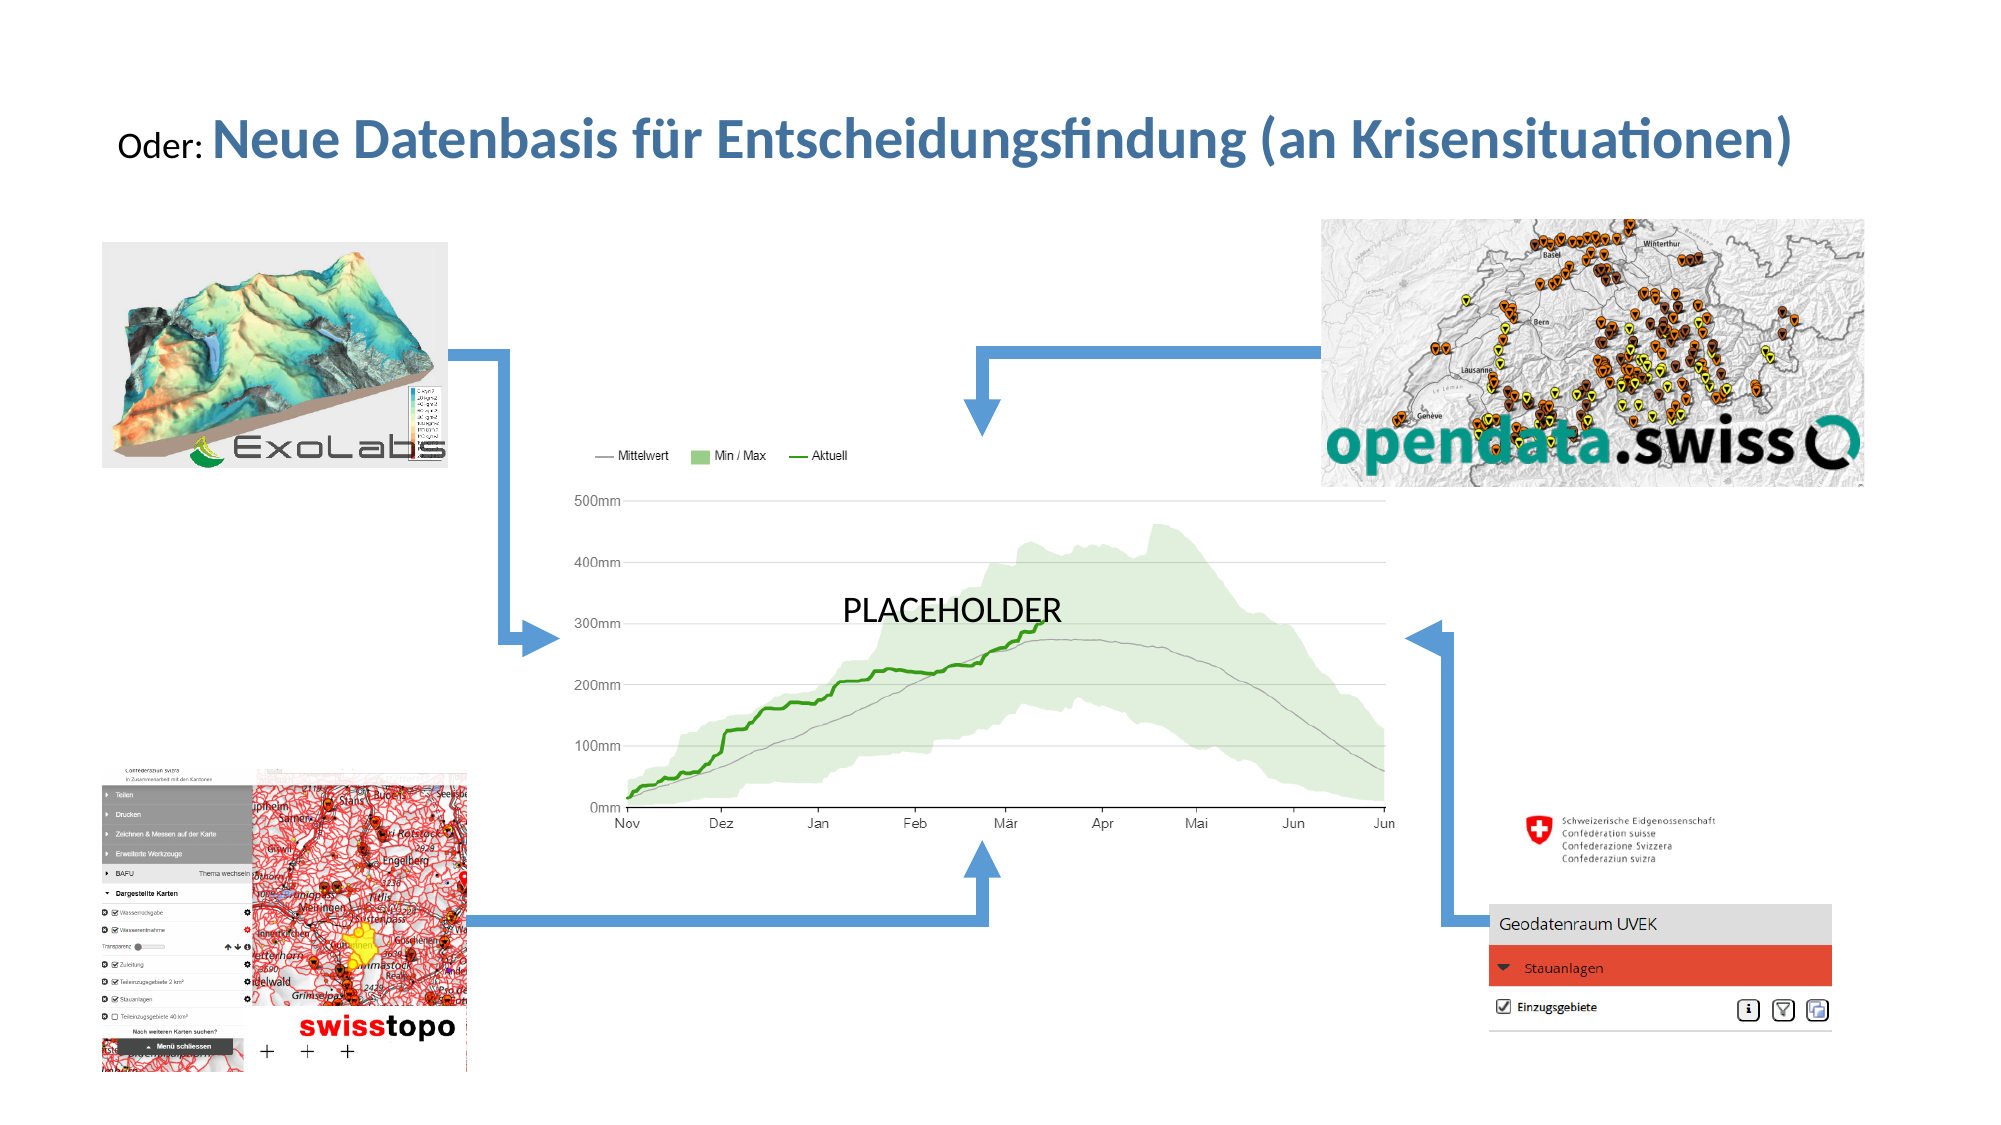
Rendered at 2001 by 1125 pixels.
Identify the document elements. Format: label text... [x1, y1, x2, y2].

picture [1321, 219, 1865, 487]
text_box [982, 352, 1322, 437]
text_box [559, 436, 1405, 841]
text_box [1404, 638, 1490, 921]
picture [1489, 810, 1832, 1032]
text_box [447, 354, 560, 639]
text_box Oder: Neue Datenbasis für Entscheidungsfindung (an Krisensituationen) [102, 92, 1975, 178]
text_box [466, 840, 983, 921]
picture [102, 242, 448, 468]
picture [102, 769, 467, 1073]
